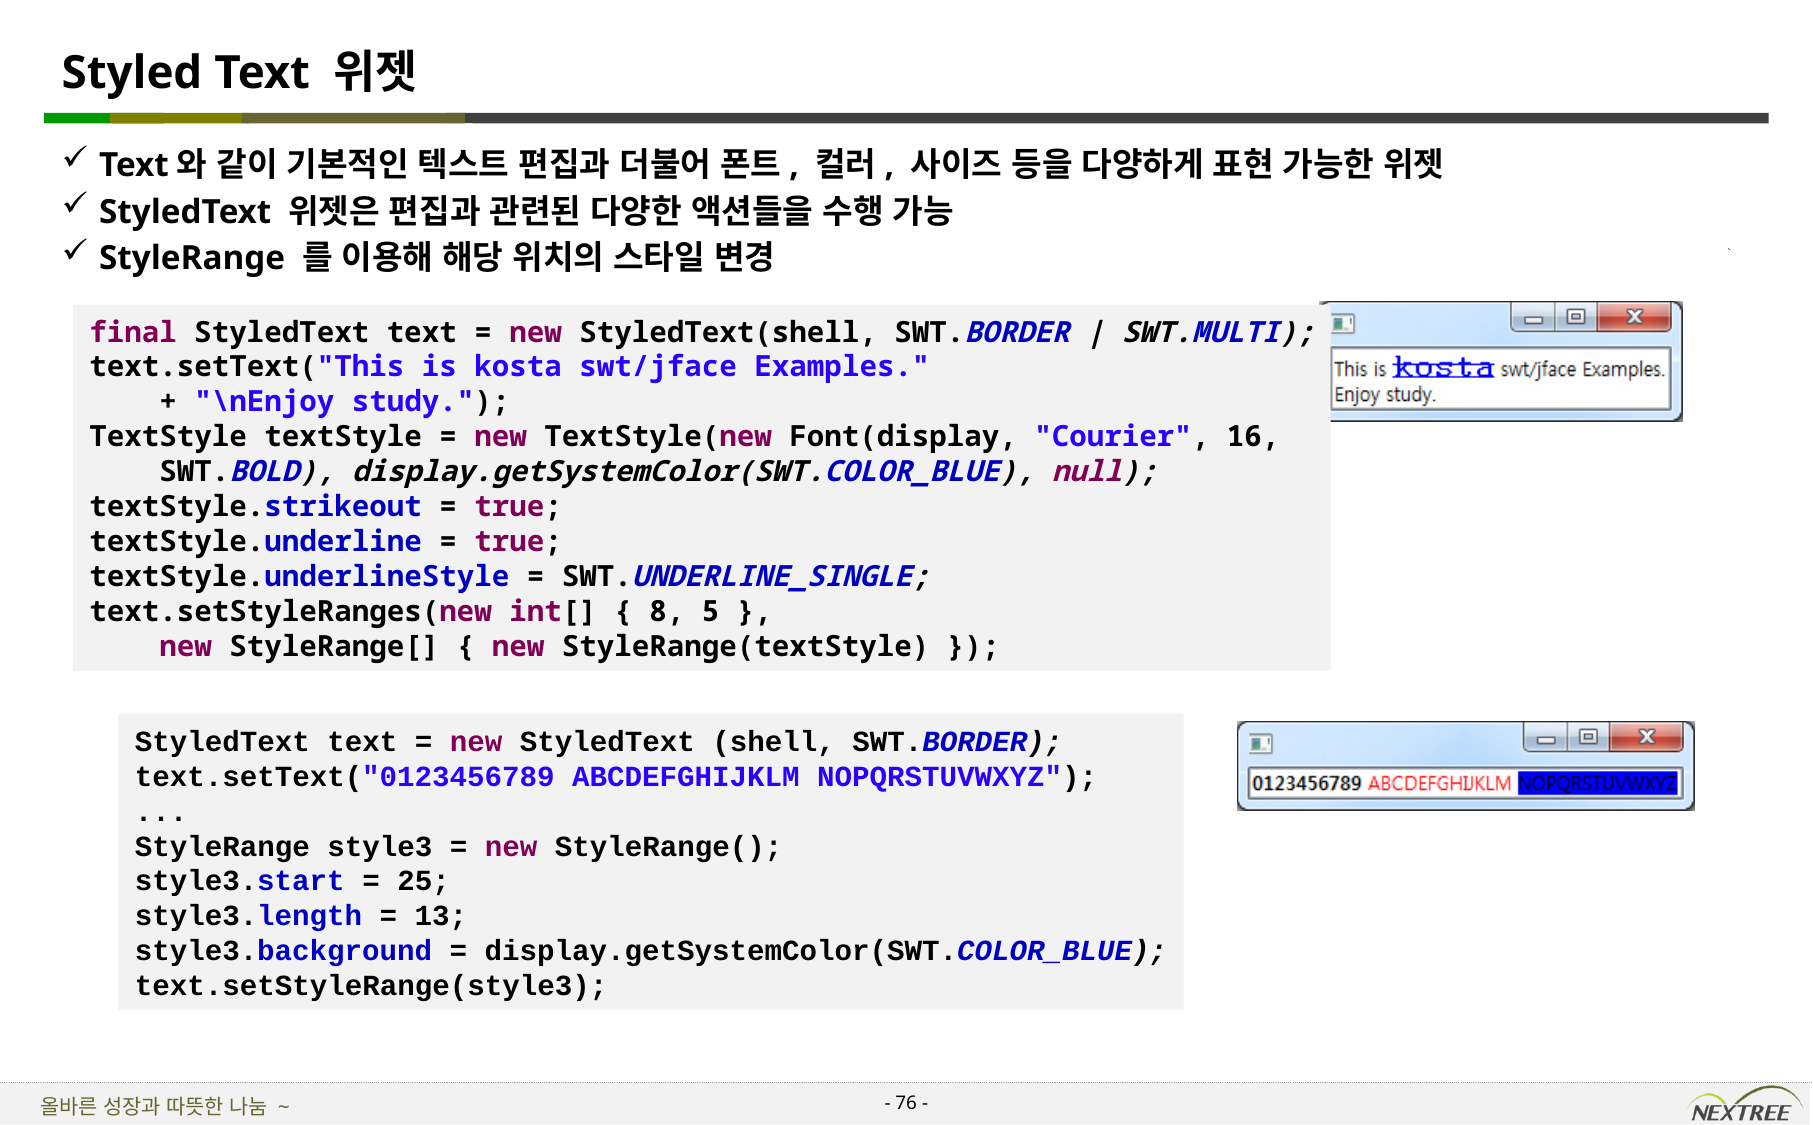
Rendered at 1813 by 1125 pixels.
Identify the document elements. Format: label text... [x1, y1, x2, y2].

title Styled Text 위젯 [55, 22, 1557, 118]
text_box final StyledText text = new StyledText(shell, SWT.BORDER | SWT.MULTI); text.setText("This is kosta swt/jface Examples." + "\nEnjoy study."); TextStyle textStyle = new TextStyle(new Font(display, "Courier", 16, SWT.BOLD), display.getSystemColor(SWT.COLOR_BLUE), null); textStyle.strikeout = true; textStyle.underline = true; textStyle.underlineStyle = SWT.UNDERLINE_SINGLE; text.setStyleRanges(new int[] { 8, 5 }, new StyleRange[] { new StyleRange(textStyle) }); [73, 304, 1331, 671]
picture [1319, 301, 1683, 422]
picture [1685, 1085, 1804, 1122]
picture [1236, 721, 1695, 811]
list Text와 같이 기본적인 텍스트 편집과 더불어 폰트, 컬러, 사이즈 등을 다양하게 표현 가능한 위젯 StyledText 위젯은 편집과 관련된 다양한 액션들을 수행 가능 StyleRange 를 이용해 해당 위치의 스타일 변경 [55, 137, 1781, 287]
text_box StyledText text = new StyledText (shell, SWT.BORDER); text.setText("0123456789 ABCDEFGHIJKLM NOPQRSTUVWXYZ"); ... StyleRange style3 = new StyleRange(); style3.start = 25; style3.length = 13; style3.background = display.getSystemColor(SWT.COLOR_BLUE); text.setStyleRange(style3); [118, 713, 1184, 1010]
